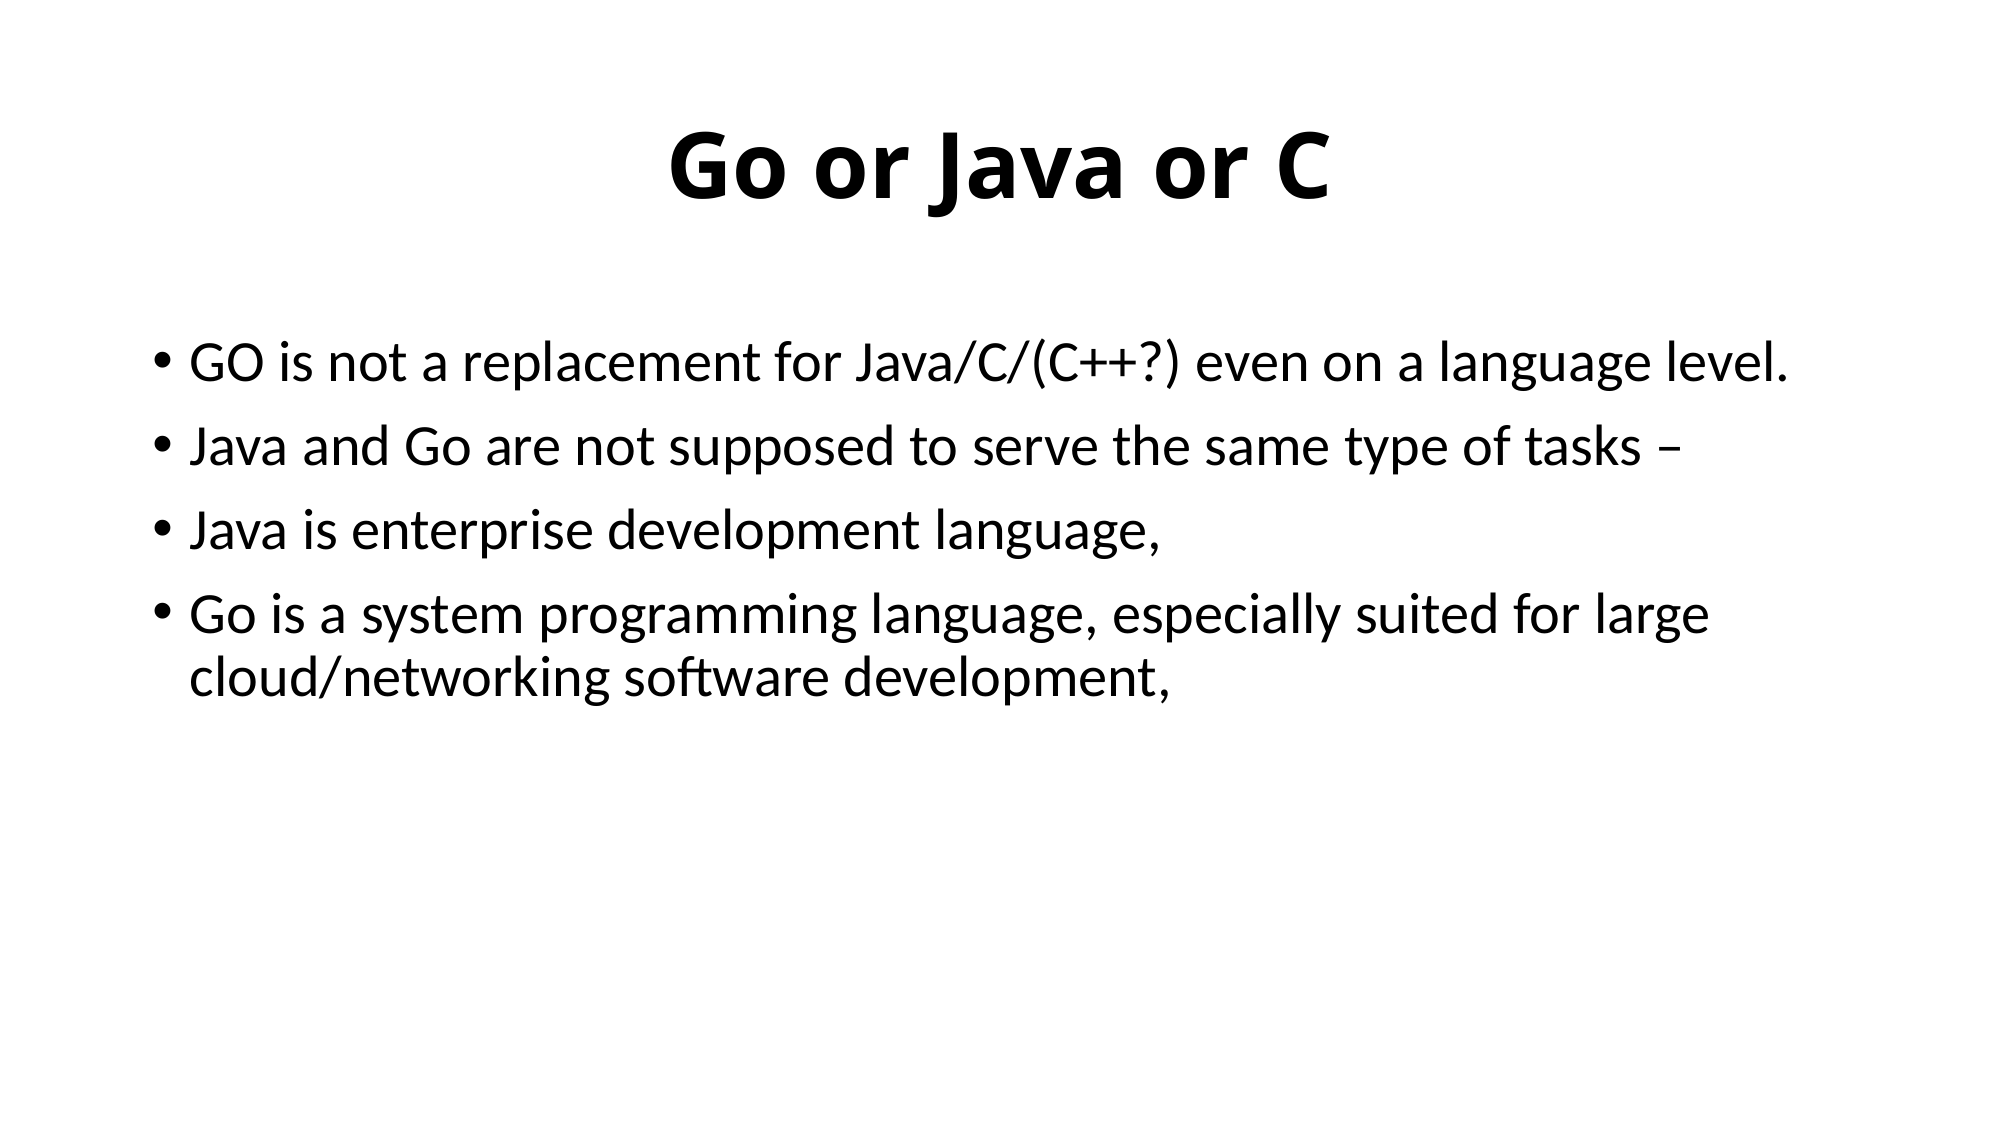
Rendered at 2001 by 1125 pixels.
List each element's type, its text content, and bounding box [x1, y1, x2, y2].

list GO is not a replacement for Java/C/(C++?) even on a language level. Java and Go are not supposed to serve the same type of tasks – Java is enterprise development language, Go is a system programming language, especially suited for large cloud/networking software development, [137, 323, 1863, 1014]
title Go or Java or C [137, 59, 1863, 278]
